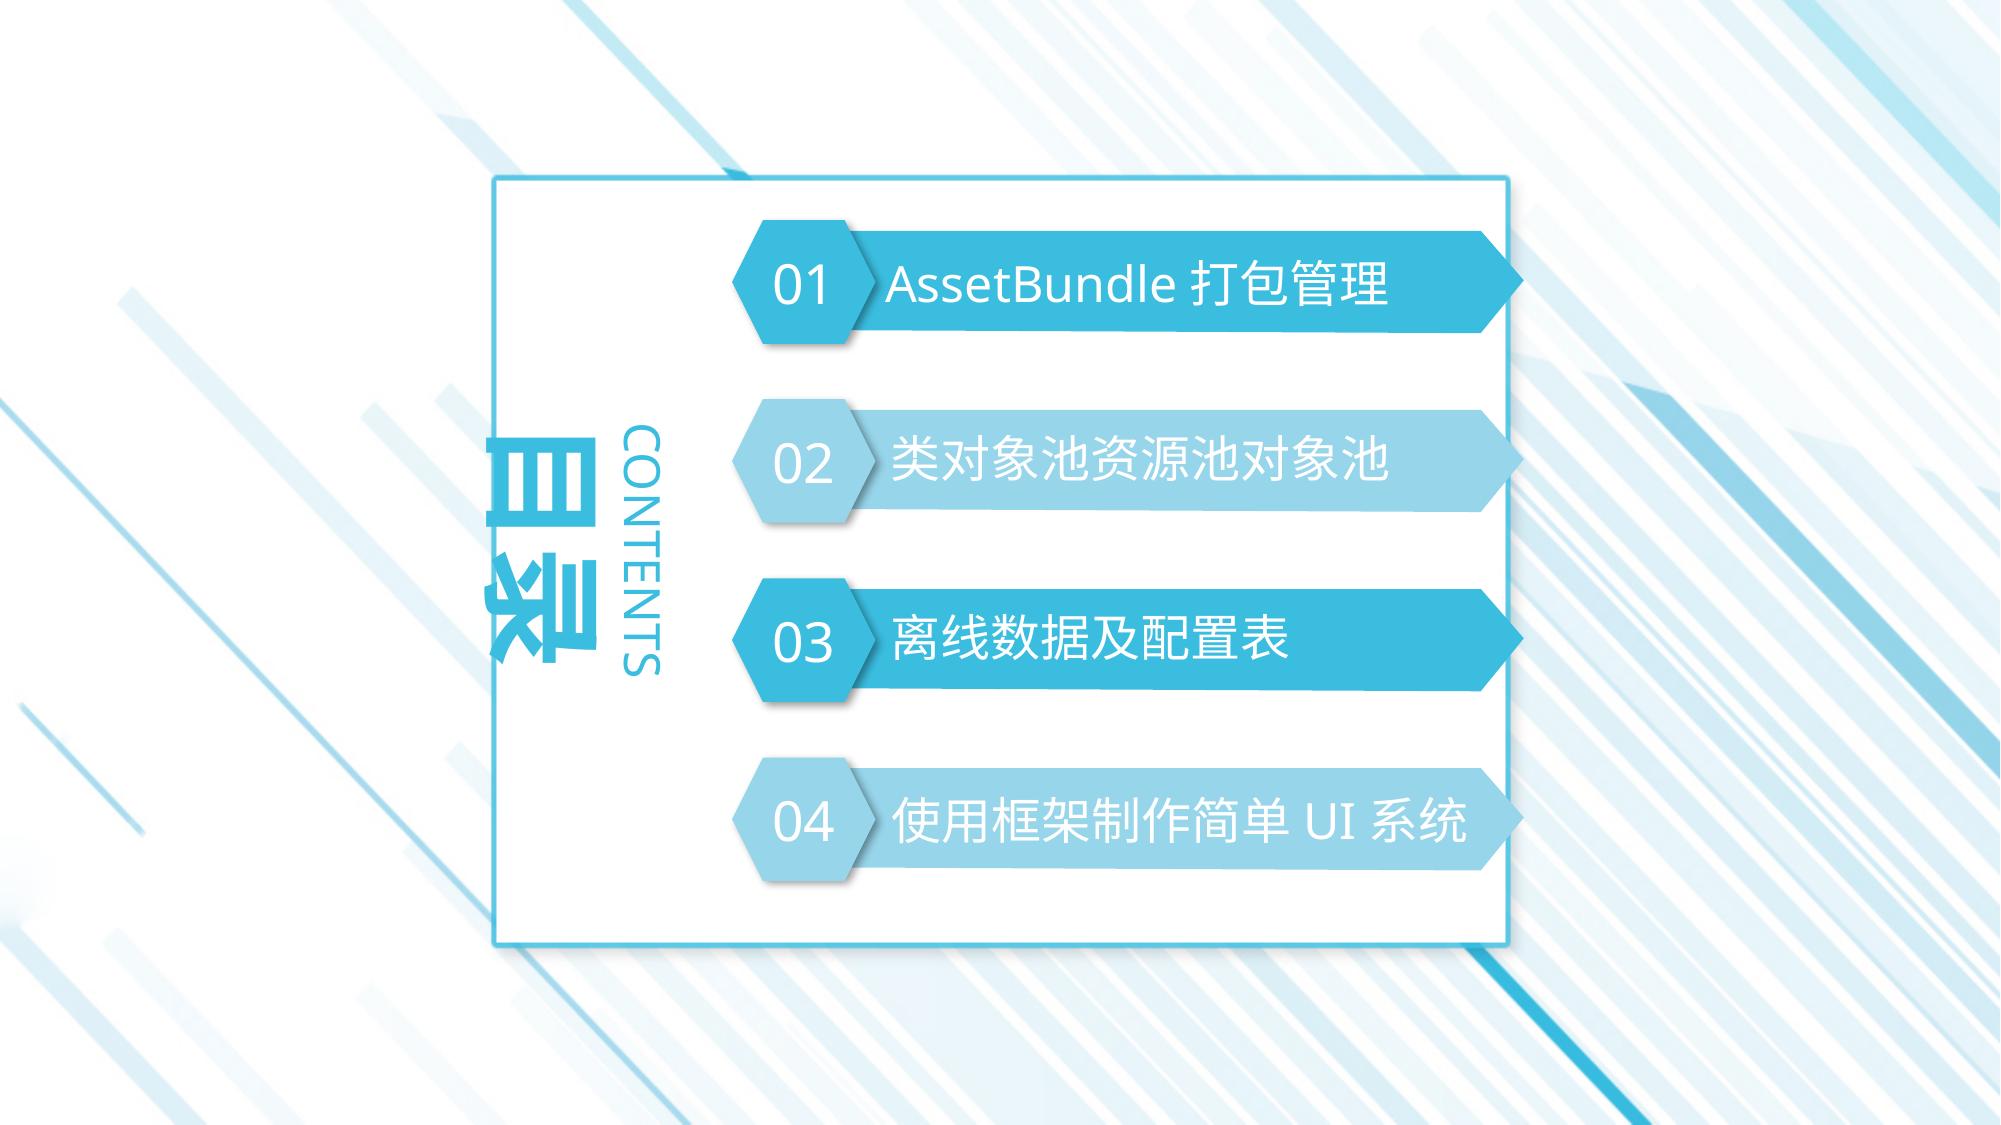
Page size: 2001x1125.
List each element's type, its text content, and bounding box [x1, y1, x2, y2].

text_box 类对象池资源池对象池 [875, 420, 1406, 495]
text_box 使用框架制作简单UI系统 [859, 767, 1526, 872]
text_box [859, 408, 1526, 514]
text_box 04 [730, 756, 877, 883]
text_box 03 [730, 577, 875, 703]
text_box 目录 [446, 187, 629, 904]
text_box 01 [730, 219, 877, 345]
text_box CONTENTS [629, 312, 682, 789]
picture [0, 0, 2001, 1125]
text_box 离线数据及配置表 [875, 598, 1306, 674]
text_box AssetBundle打包管理 [859, 229, 1526, 335]
text_box [859, 588, 1526, 693]
text_box 02 [730, 398, 875, 524]
